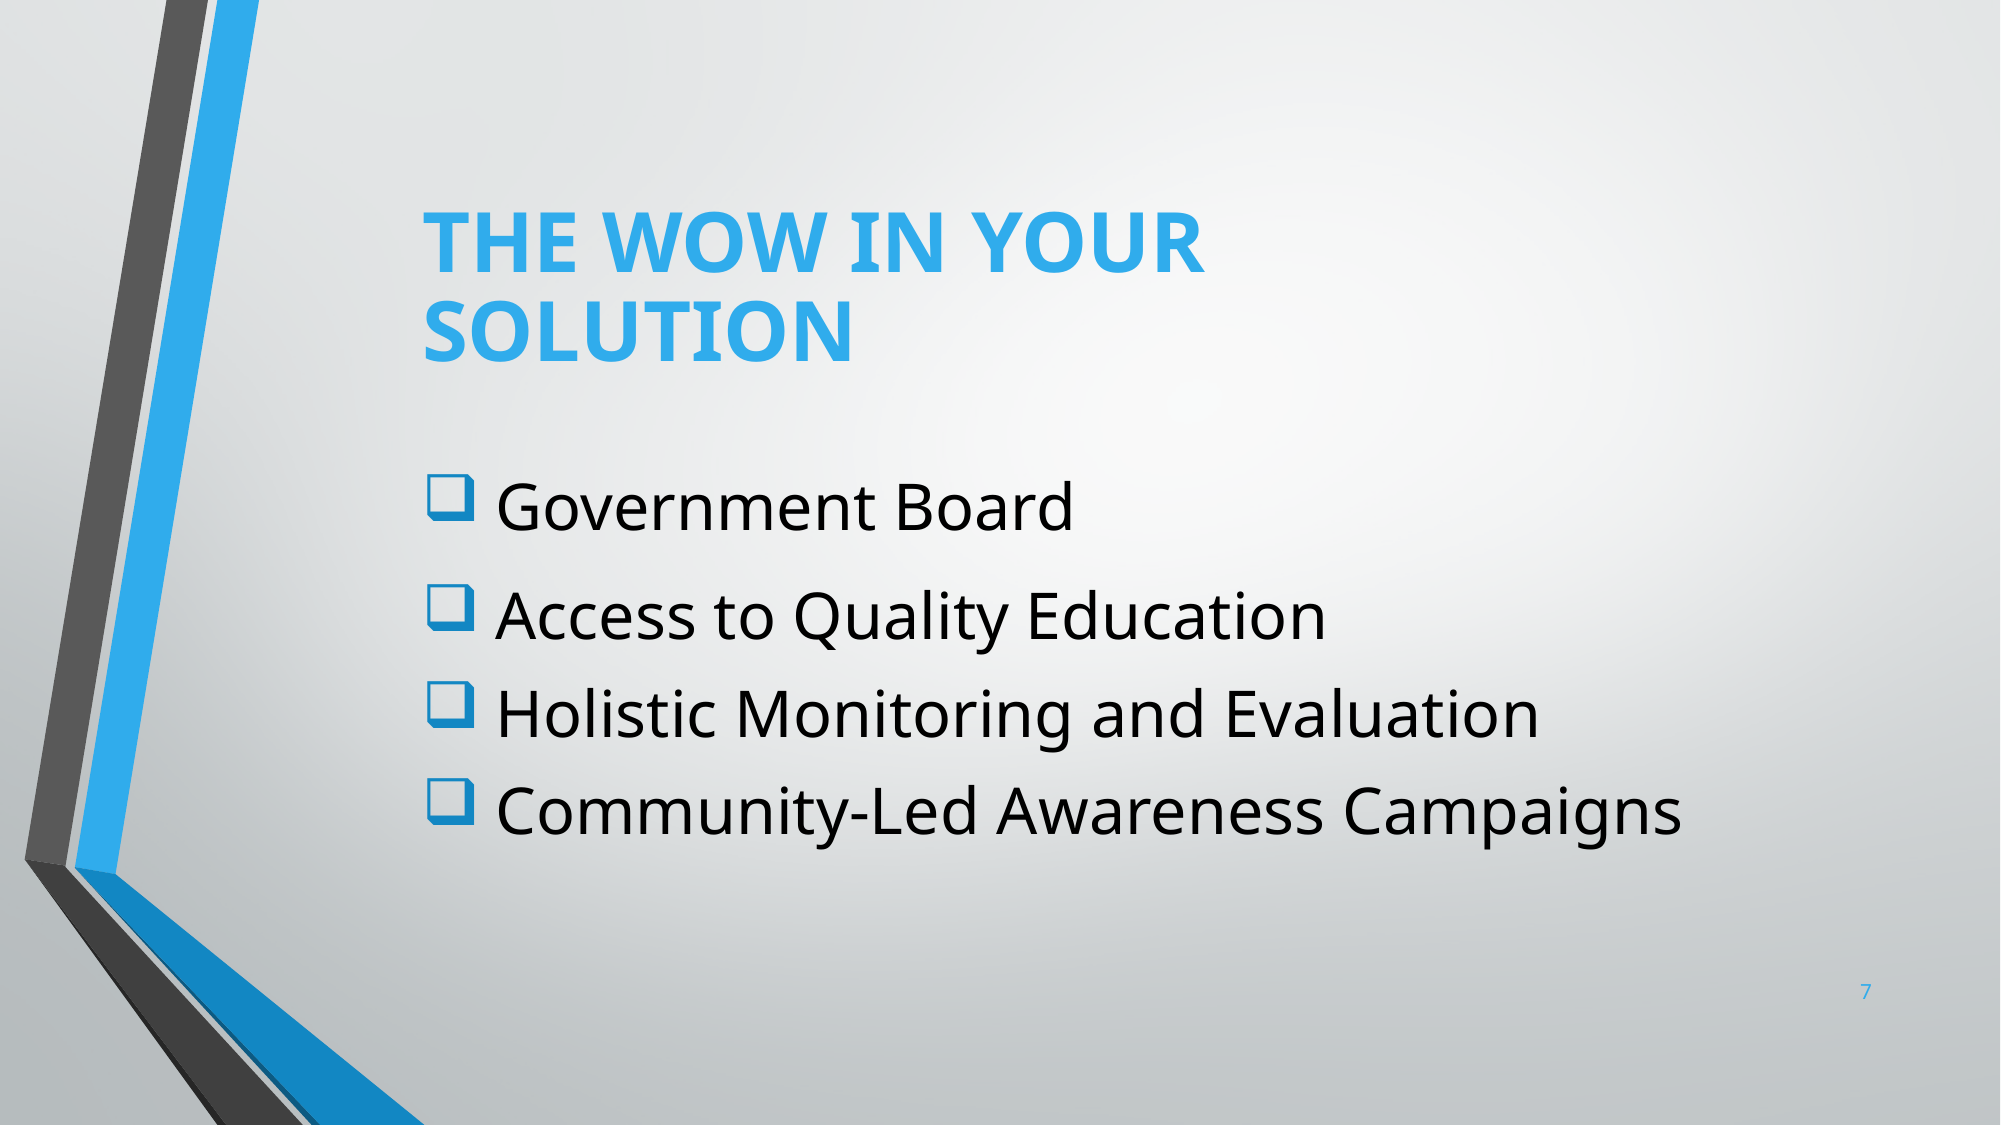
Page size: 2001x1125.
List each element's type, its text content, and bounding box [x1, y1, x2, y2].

slide_number 7 [1796, 962, 1887, 1023]
list Government Board Access to Quality Education Holistic Monitoring and Evaluation Community-Led Awareness Campaigns [407, 370, 1711, 914]
title THE WOW IN YOUR SOLUTION [407, 194, 1613, 370]
